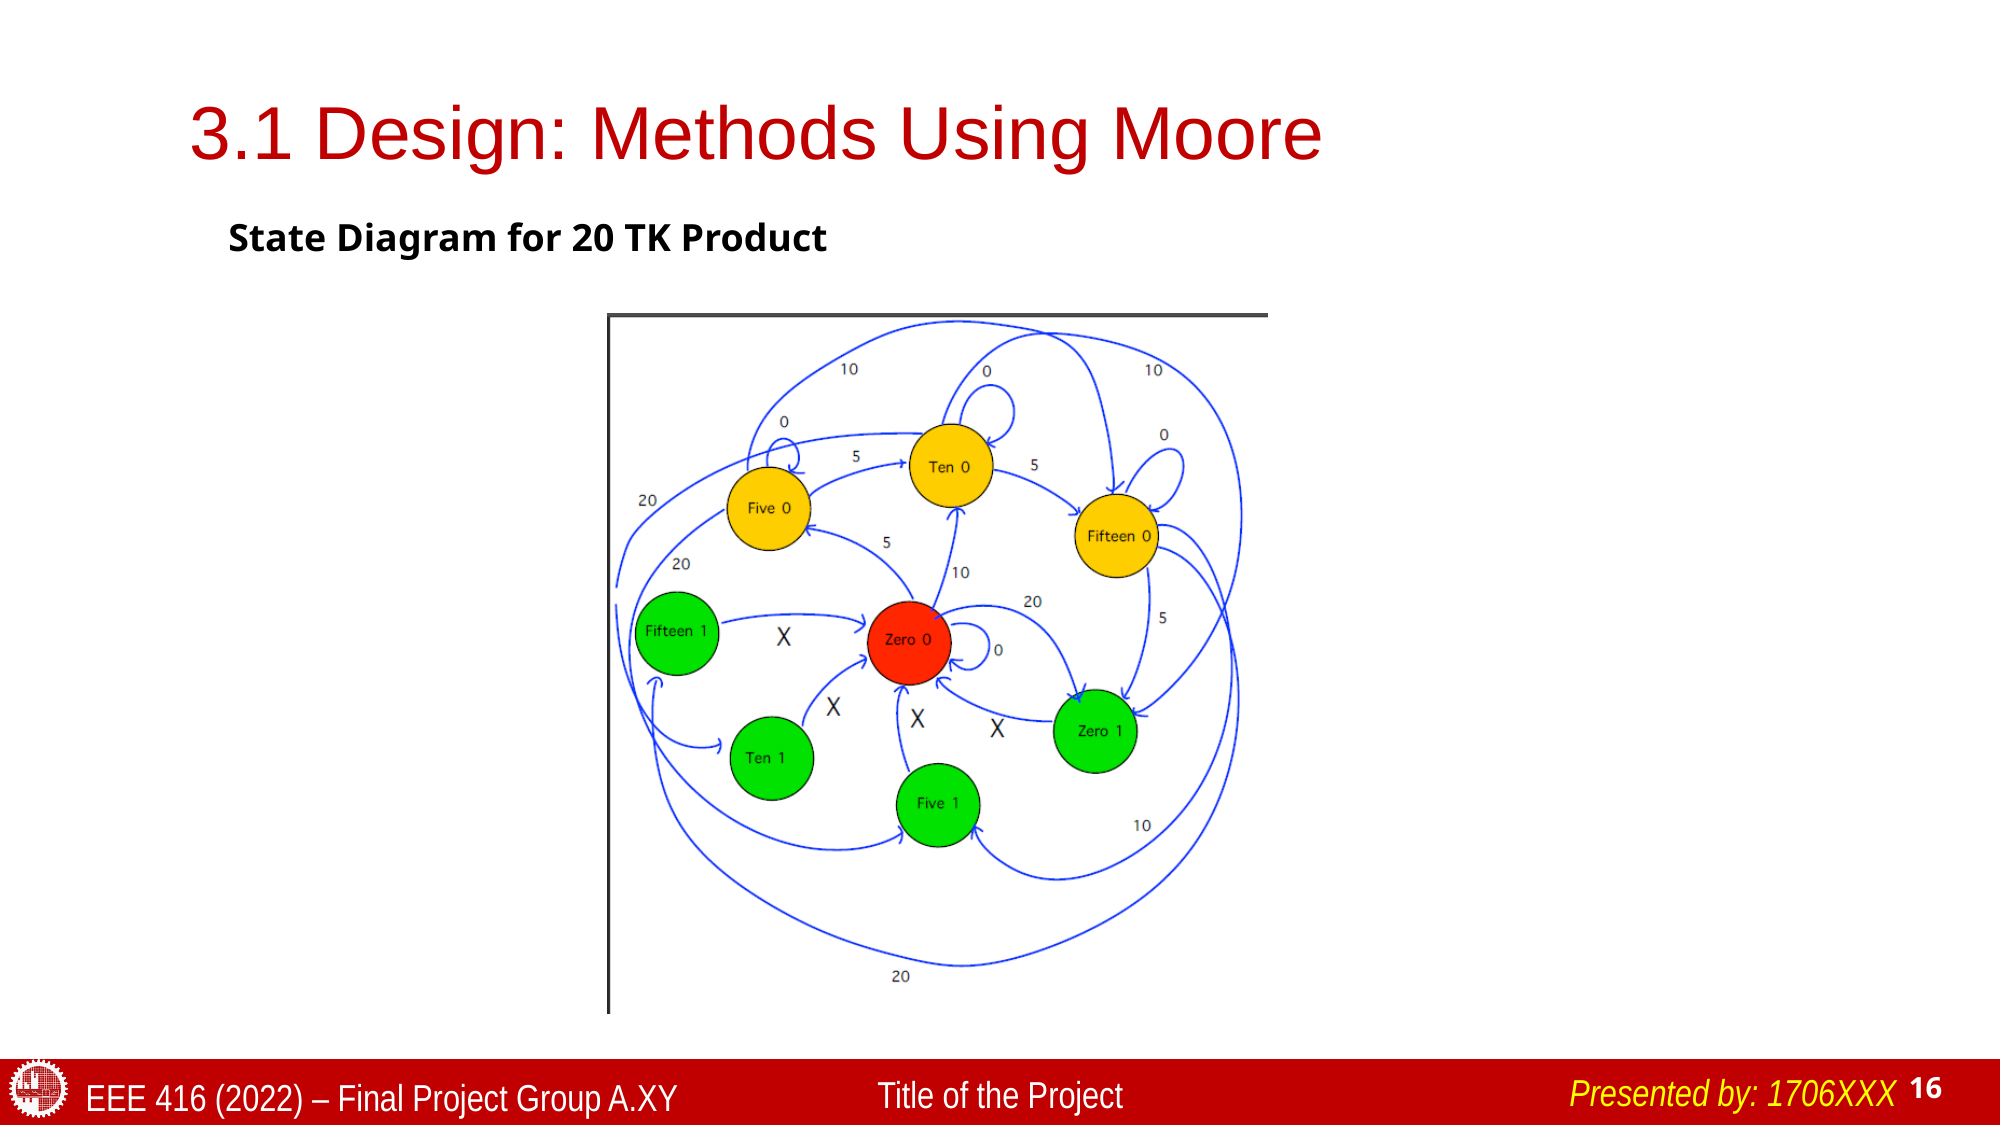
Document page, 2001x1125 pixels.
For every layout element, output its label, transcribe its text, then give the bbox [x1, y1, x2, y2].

footer Title of the Project [862, 1063, 1872, 1125]
slide_number EEE 416 (2022) – Final Project Group A.XY [70, 1066, 862, 1125]
picture [607, 313, 1268, 1015]
title 3.1 Design: Methods Using Moore [174, 75, 1825, 195]
picture [8, 1059, 71, 1118]
slide_number 16 [1912, 1066, 1958, 1118]
text_box State Diagram for 20 TK Product [213, 206, 863, 267]
text_box Presented by: 1706XXX [1554, 1061, 1912, 1122]
